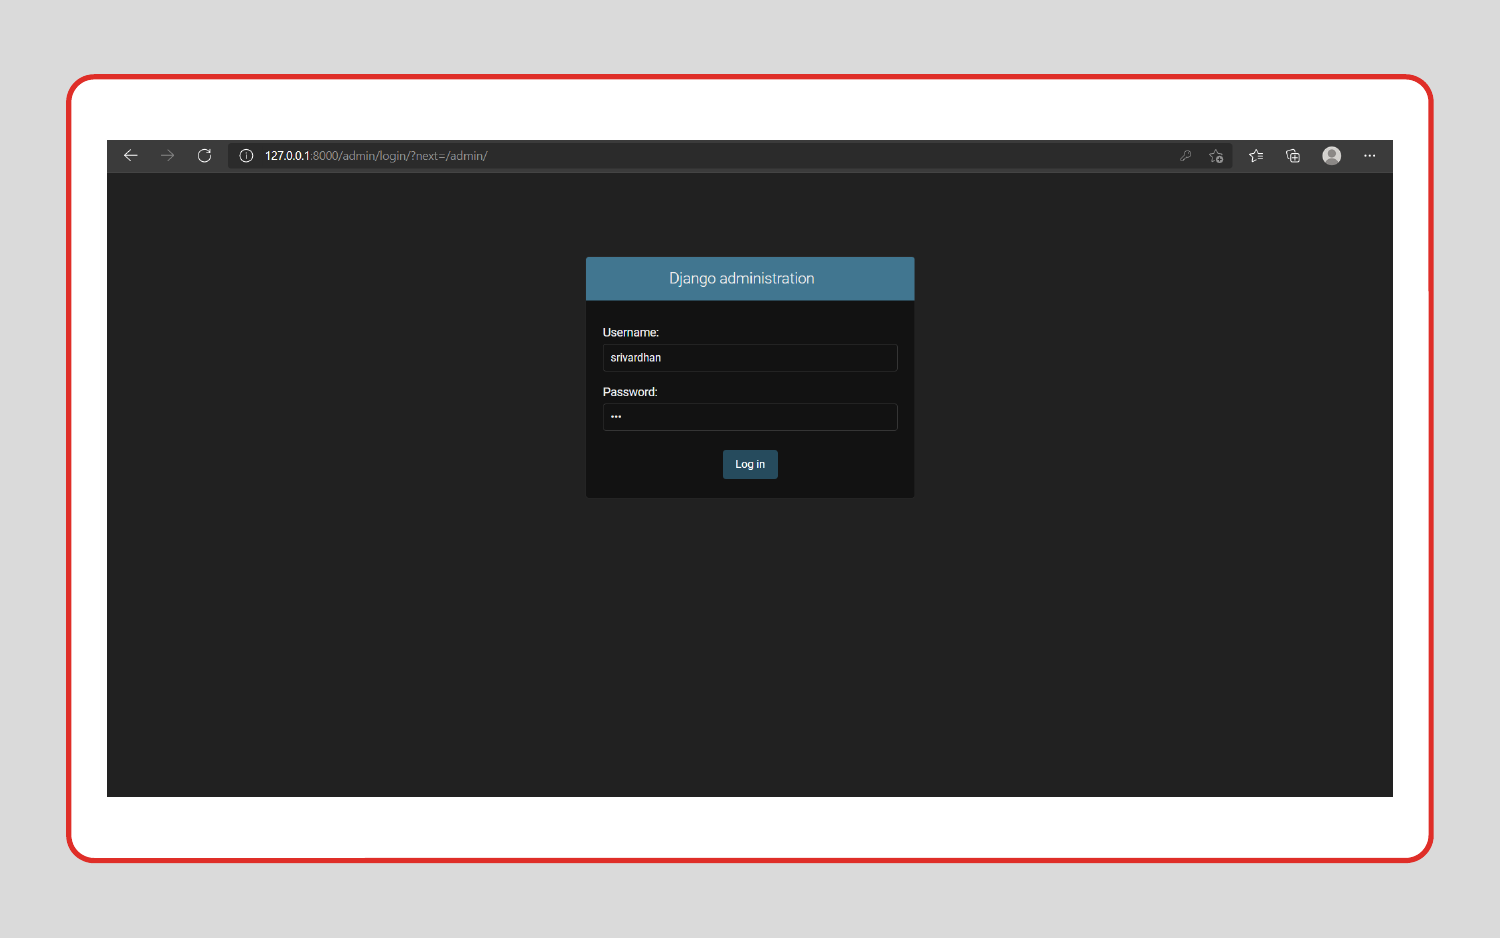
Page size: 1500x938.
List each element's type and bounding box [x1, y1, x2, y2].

picture [106, 140, 1394, 797]
text_box [67, 75, 1433, 862]
text_box [78, 86, 1422, 851]
text_box [0, 0, 1500, 938]
